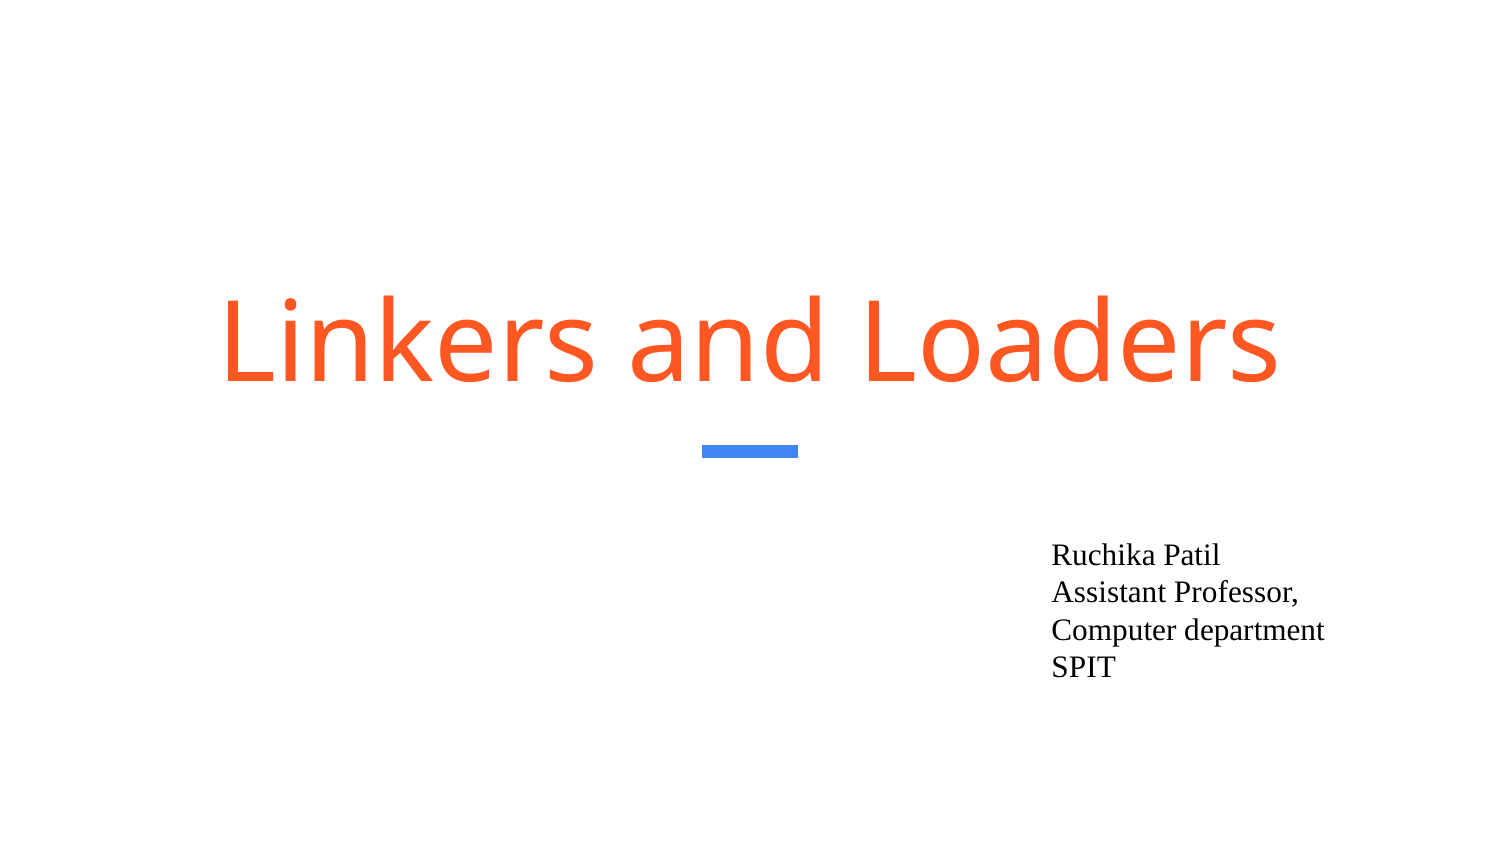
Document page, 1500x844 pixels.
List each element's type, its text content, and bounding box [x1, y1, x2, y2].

title Linkers and Loaders [51, 97, 1449, 419]
text_box Ruchika Patil Assistant Professor, Computer department SPIT [1036, 519, 1449, 699]
